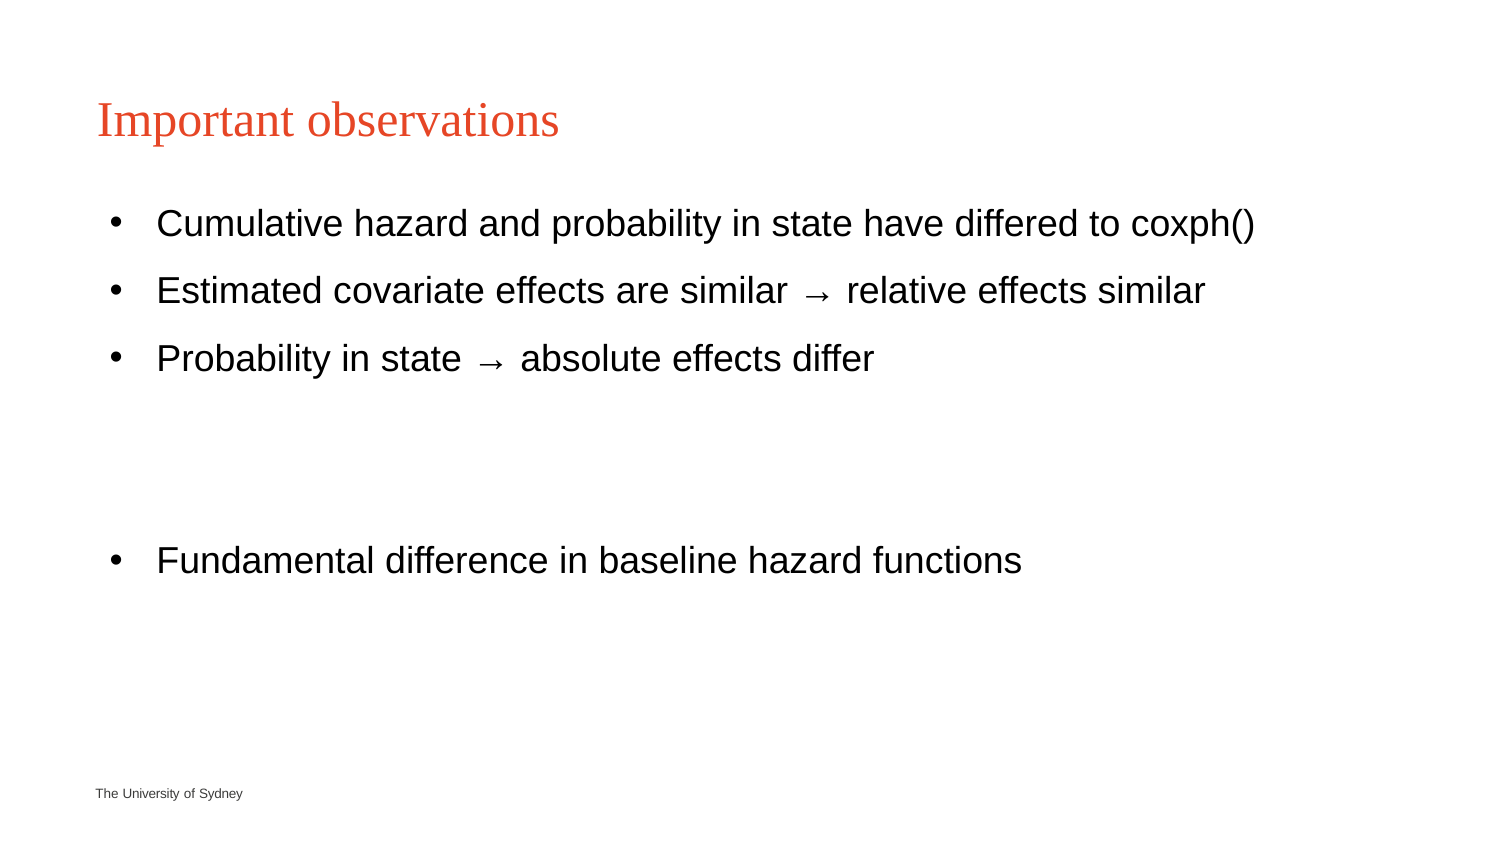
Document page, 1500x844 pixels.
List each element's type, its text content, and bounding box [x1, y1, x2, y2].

text_box Cumulative hazard and probability in state have differed to coxph() Estimated covariate effects are similar → relative effects similar Probability in state → absolute effects differ Fundamental difference in baseline hazard functions [94, 169, 1340, 589]
title Important observations [94, 84, 1406, 228]
